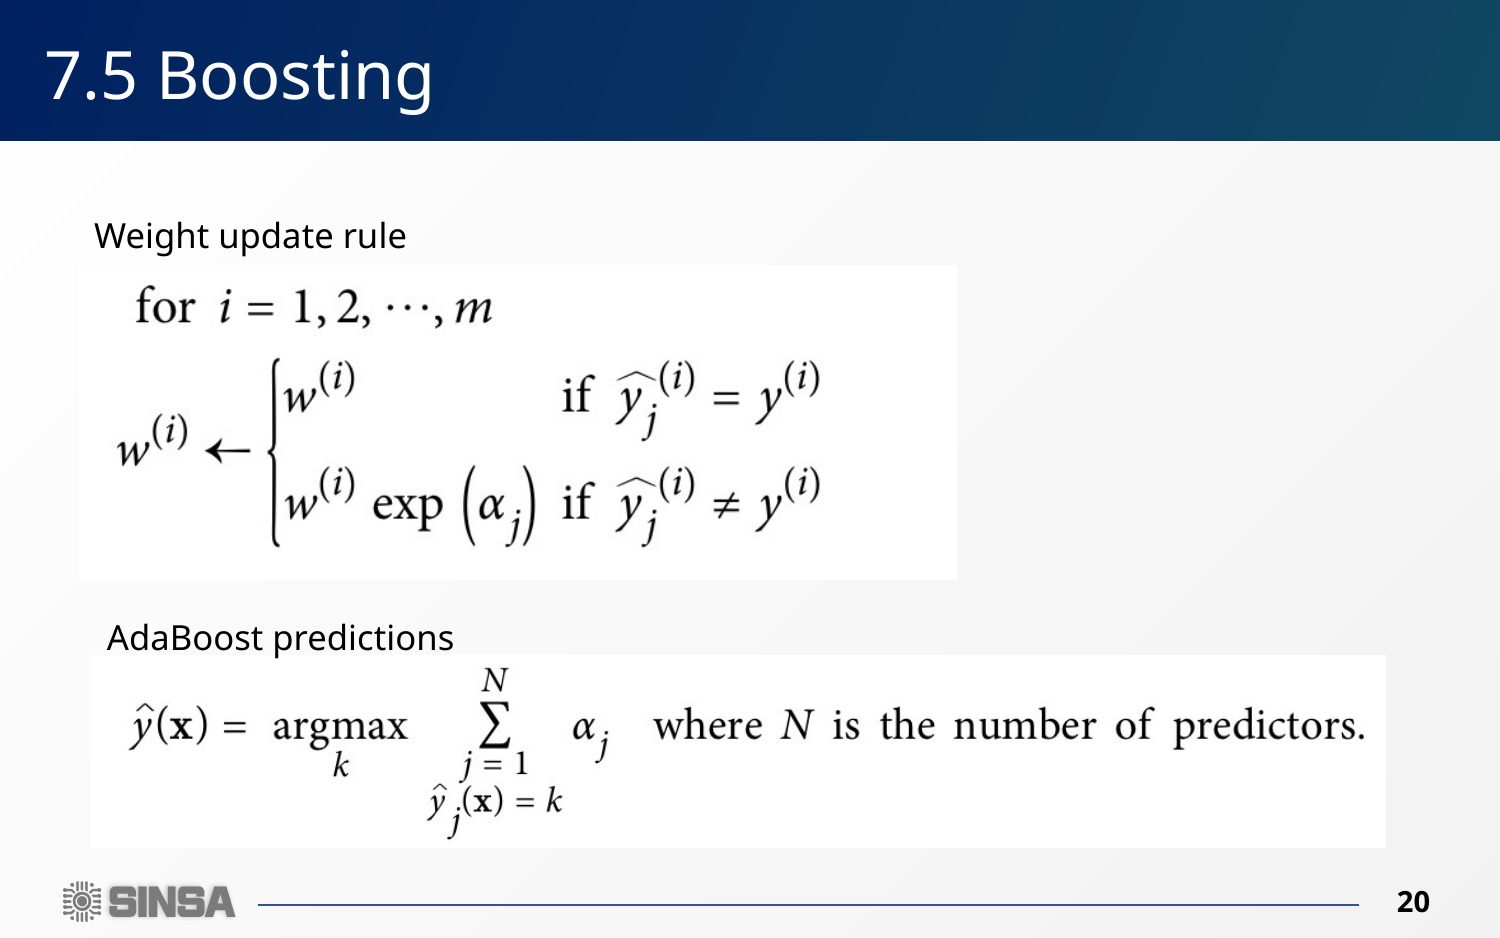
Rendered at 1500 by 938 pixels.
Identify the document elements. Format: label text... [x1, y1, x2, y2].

picture [91, 655, 1386, 848]
title 7.5 Boosting [0, 0, 1500, 157]
picture [79, 265, 957, 580]
text_box AdaBoost predictions [91, 591, 550, 655]
slide_number 20 [1335, 875, 1445, 926]
text_box Weight update rule [79, 189, 466, 265]
